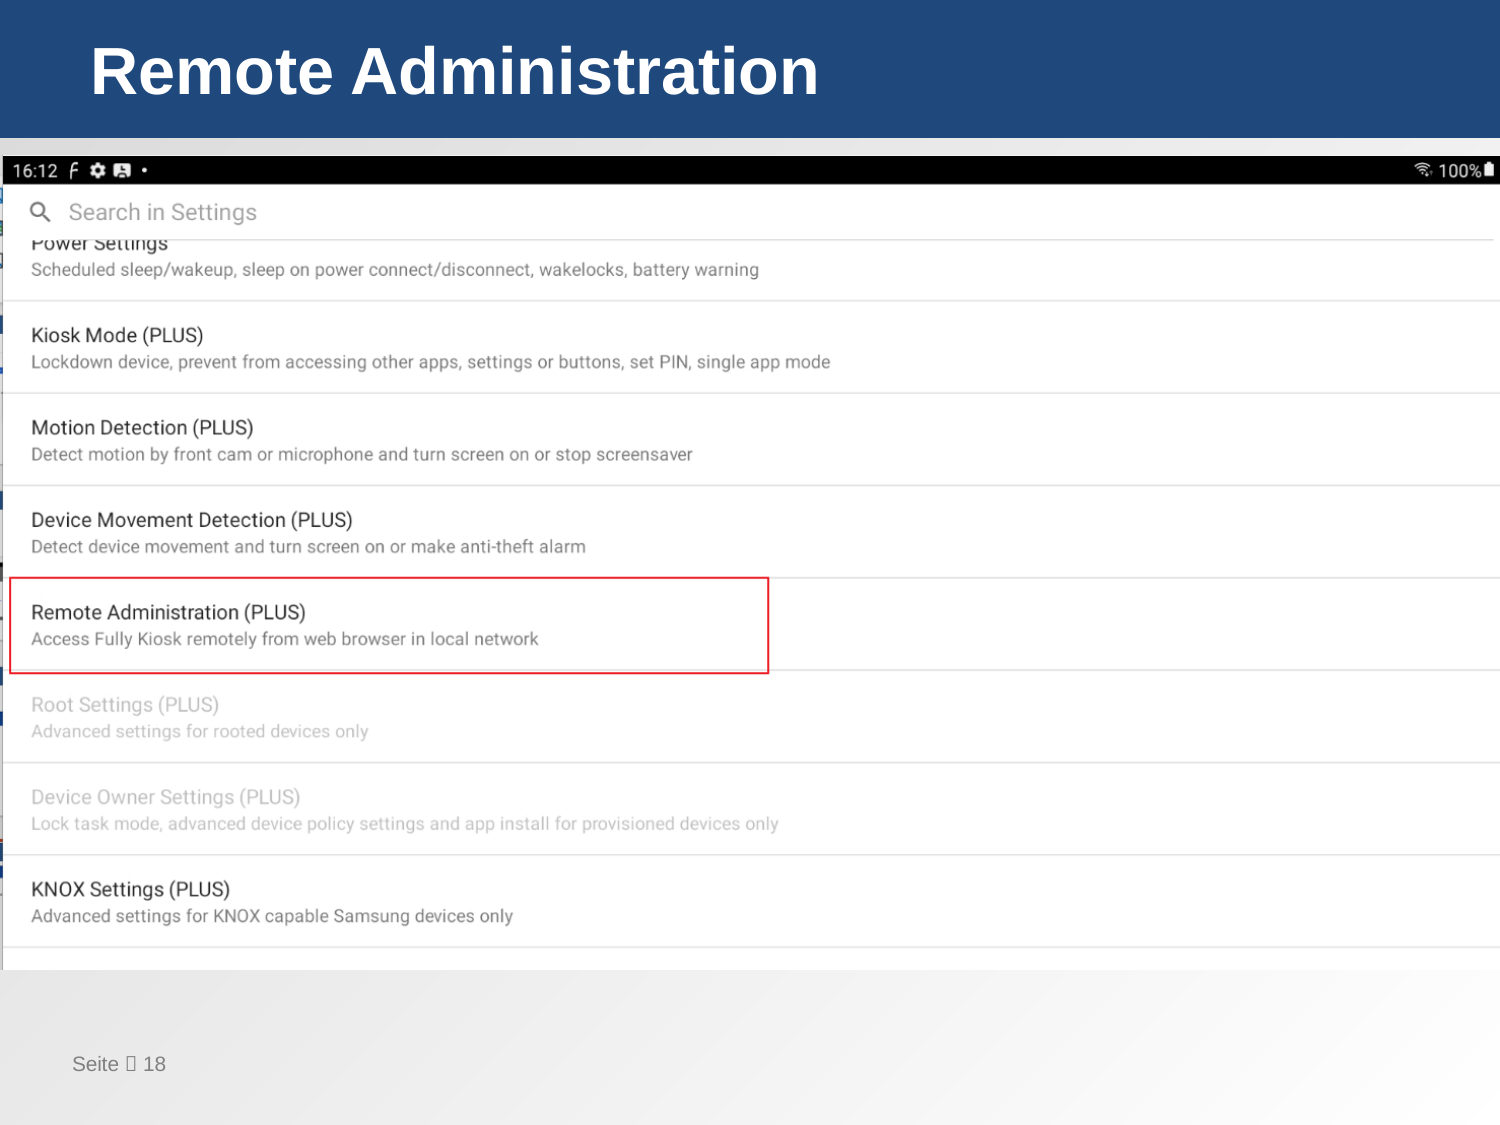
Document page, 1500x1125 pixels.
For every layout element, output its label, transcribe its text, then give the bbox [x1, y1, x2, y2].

picture [0, 155, 1500, 970]
title Remote Administration [75, 20, 1425, 153]
